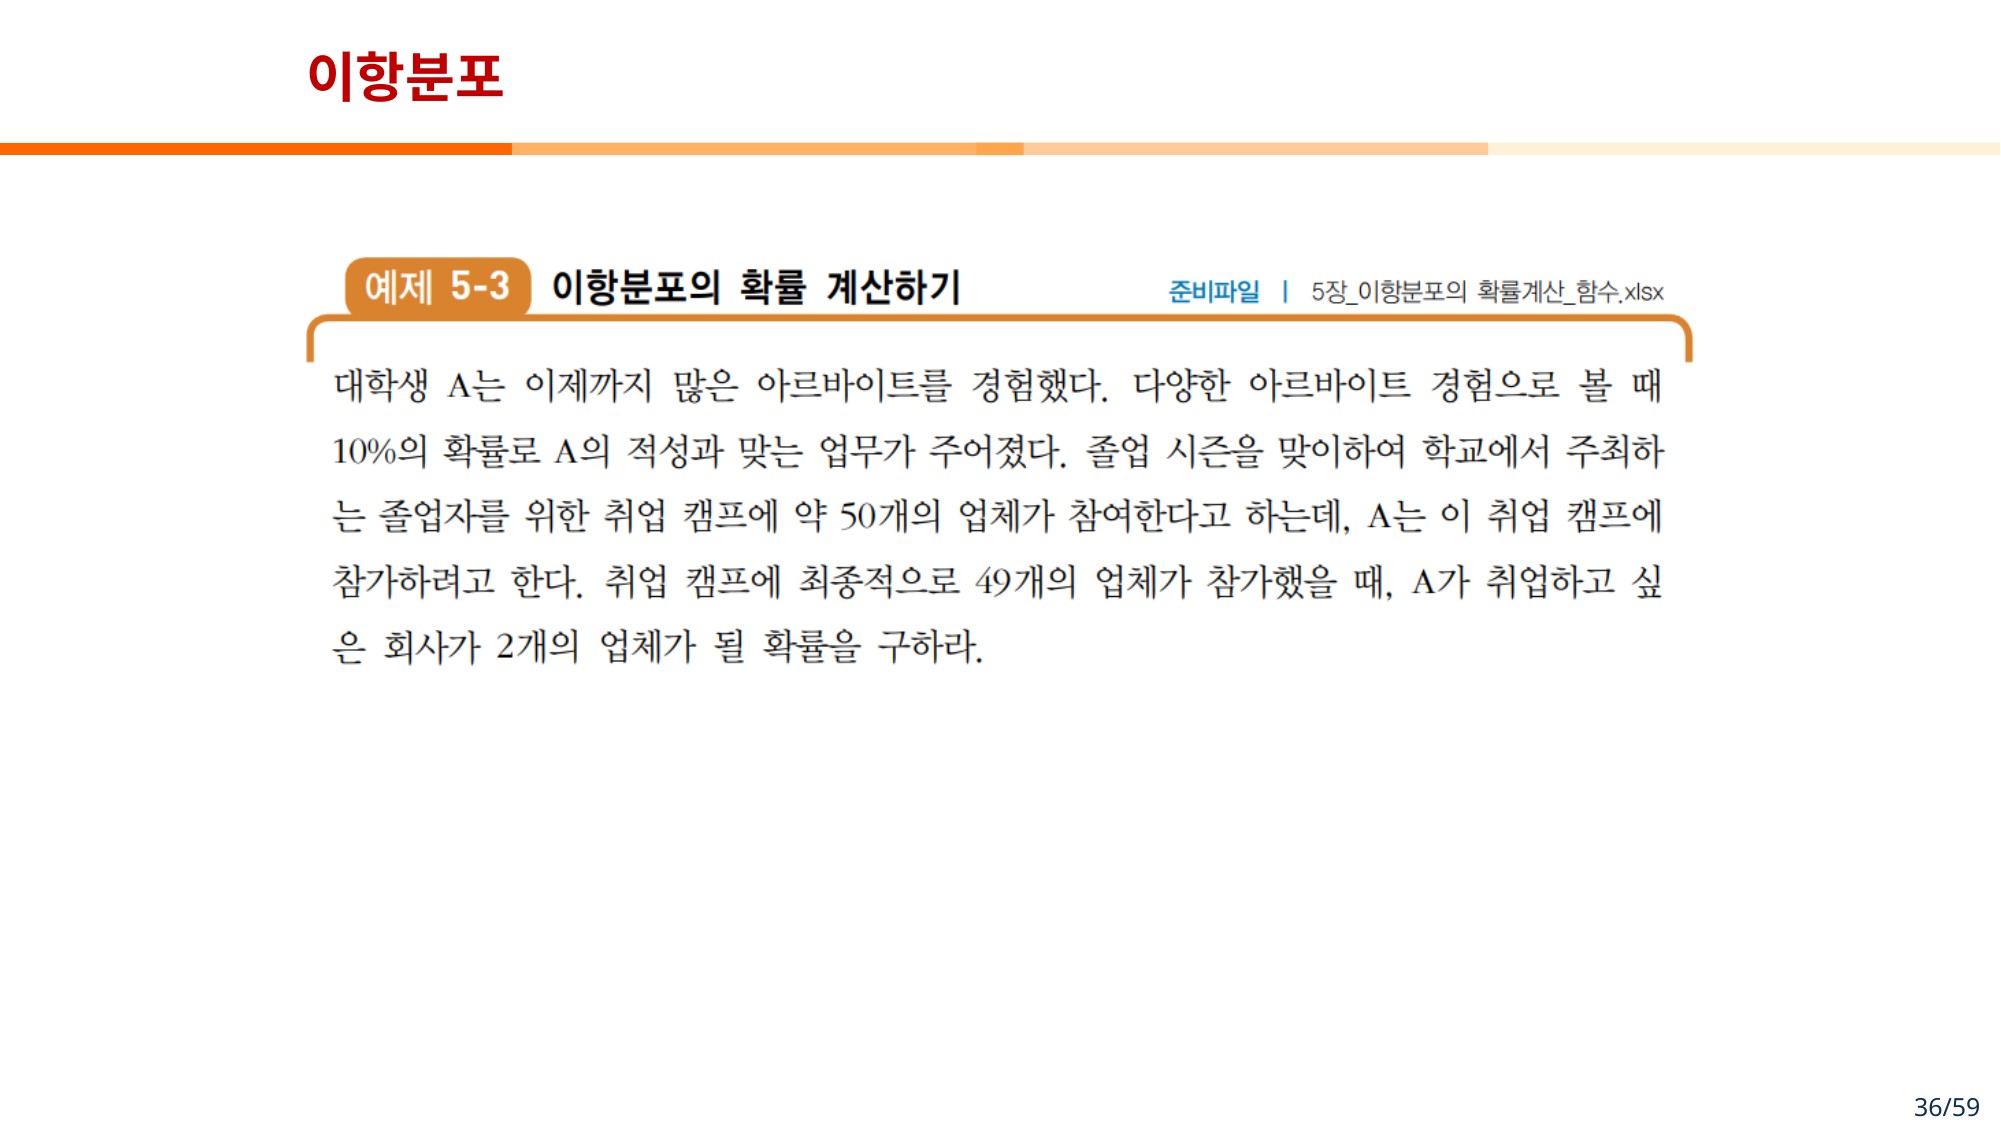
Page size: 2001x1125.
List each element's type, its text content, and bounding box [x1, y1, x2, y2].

title 이항분포 [291, 31, 1532, 122]
picture [305, 257, 1695, 666]
